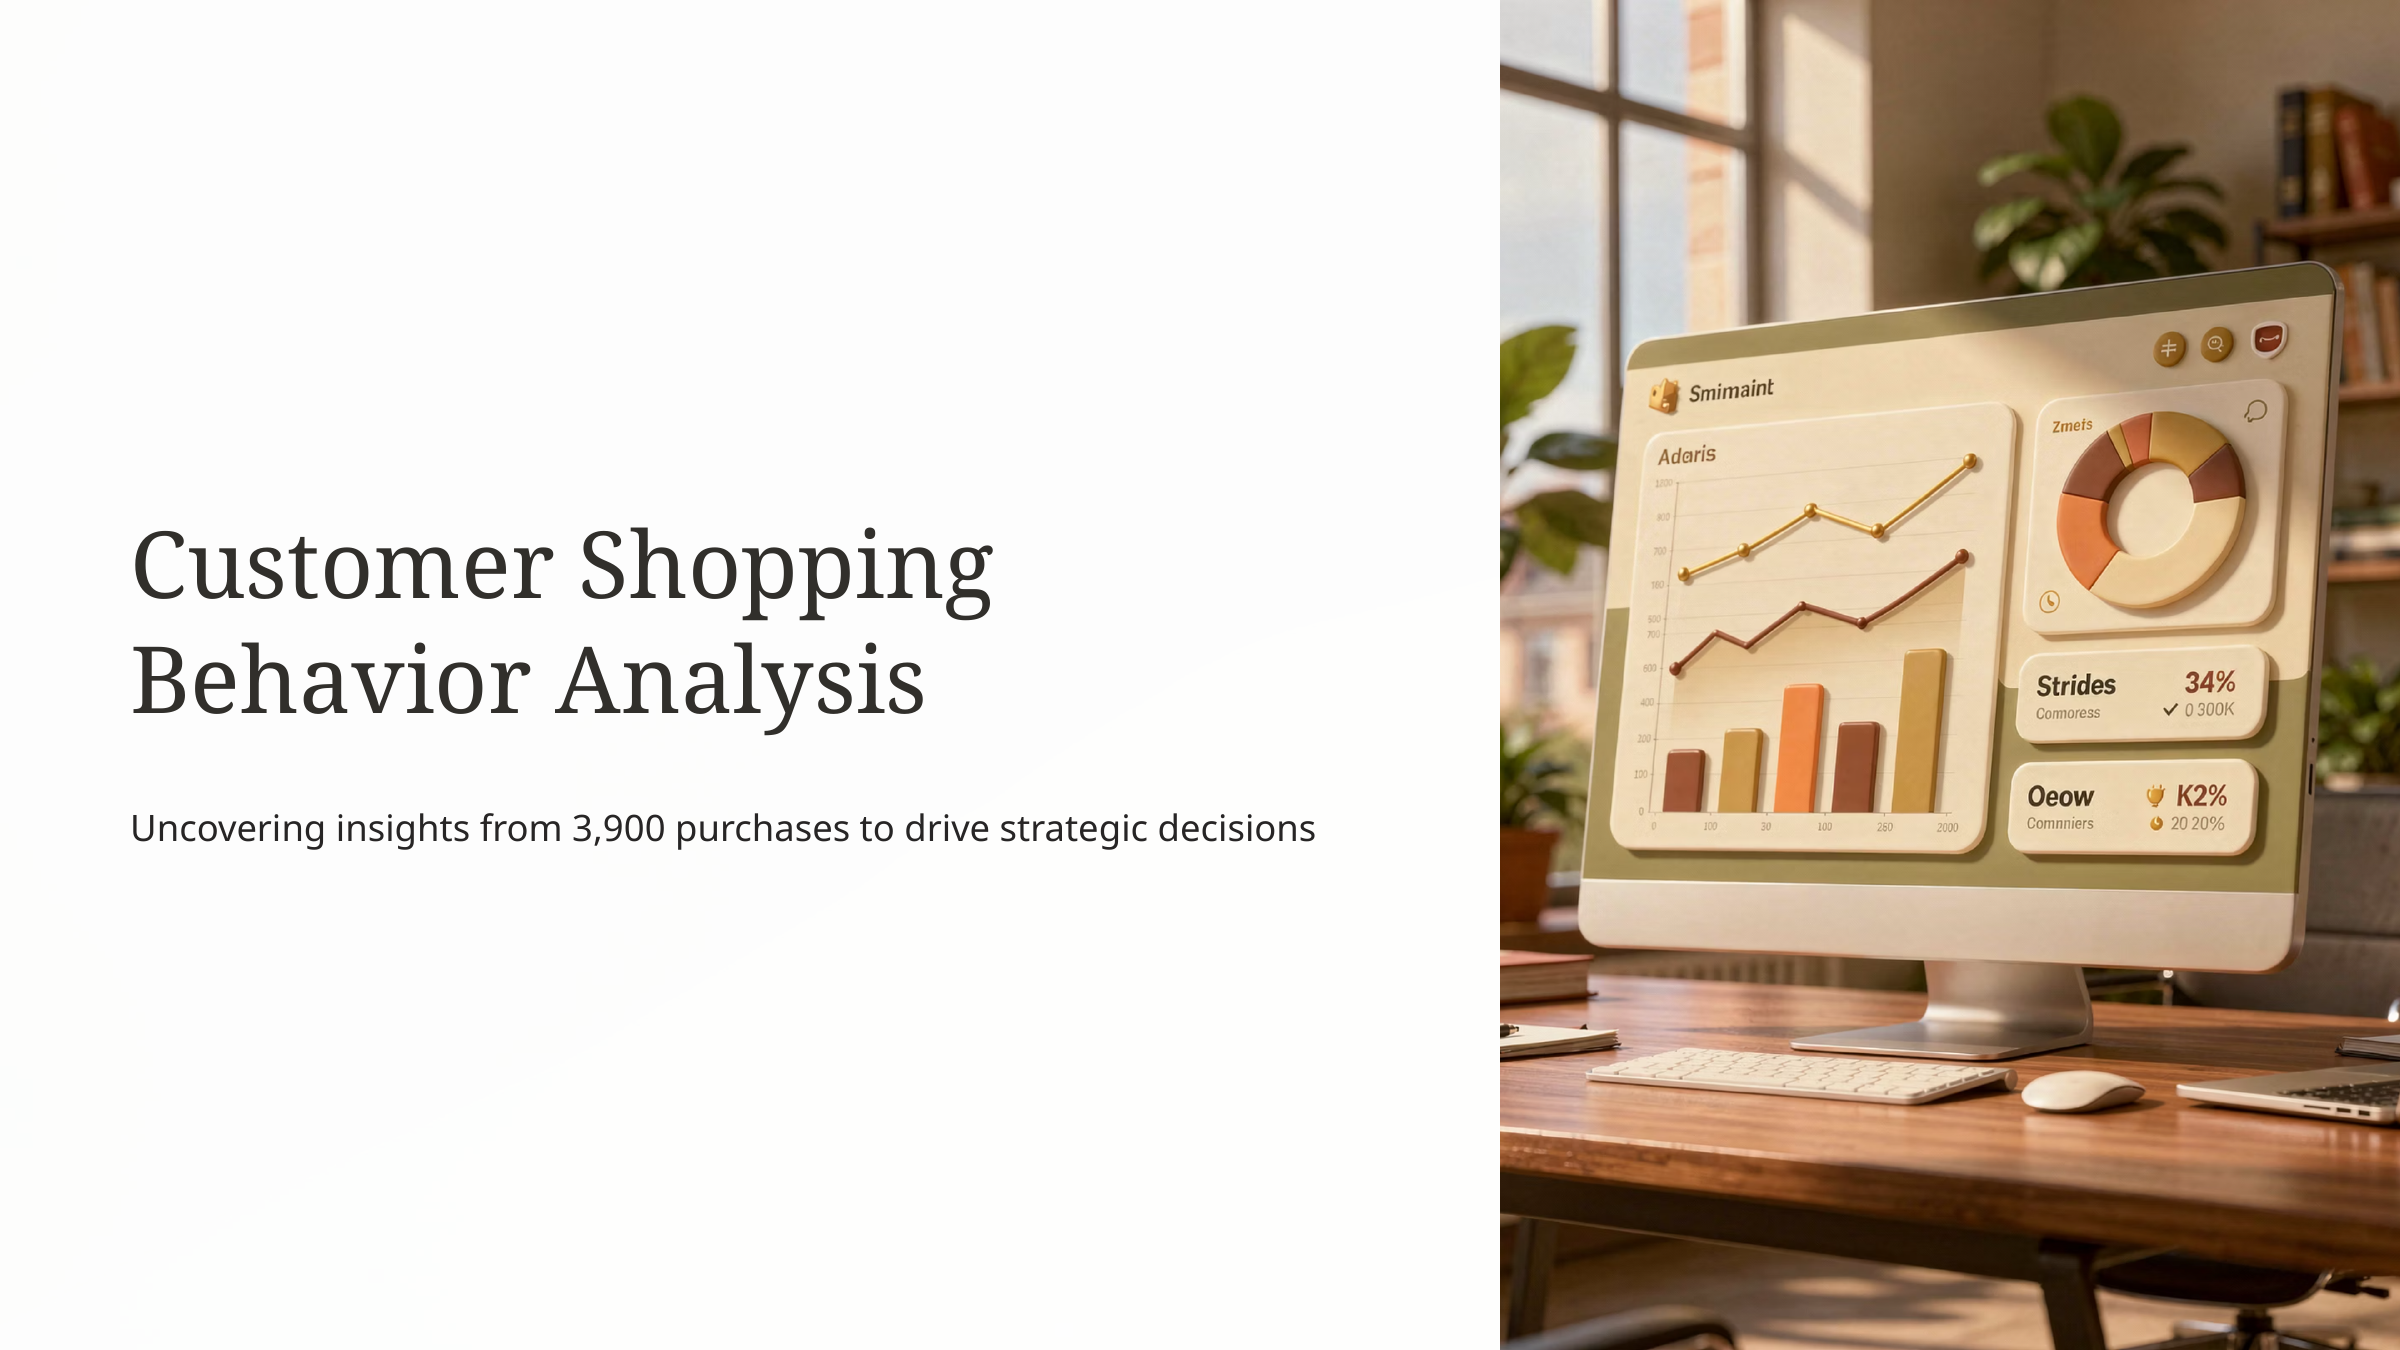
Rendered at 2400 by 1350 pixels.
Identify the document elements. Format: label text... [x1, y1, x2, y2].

text_box Uncovering insights from 3,900 purchases to drive strategic decisions [130, 789, 1370, 849]
text_box Customer Shopping Behavior Analysis [130, 501, 1370, 734]
picture [1499, 0, 2400, 1350]
